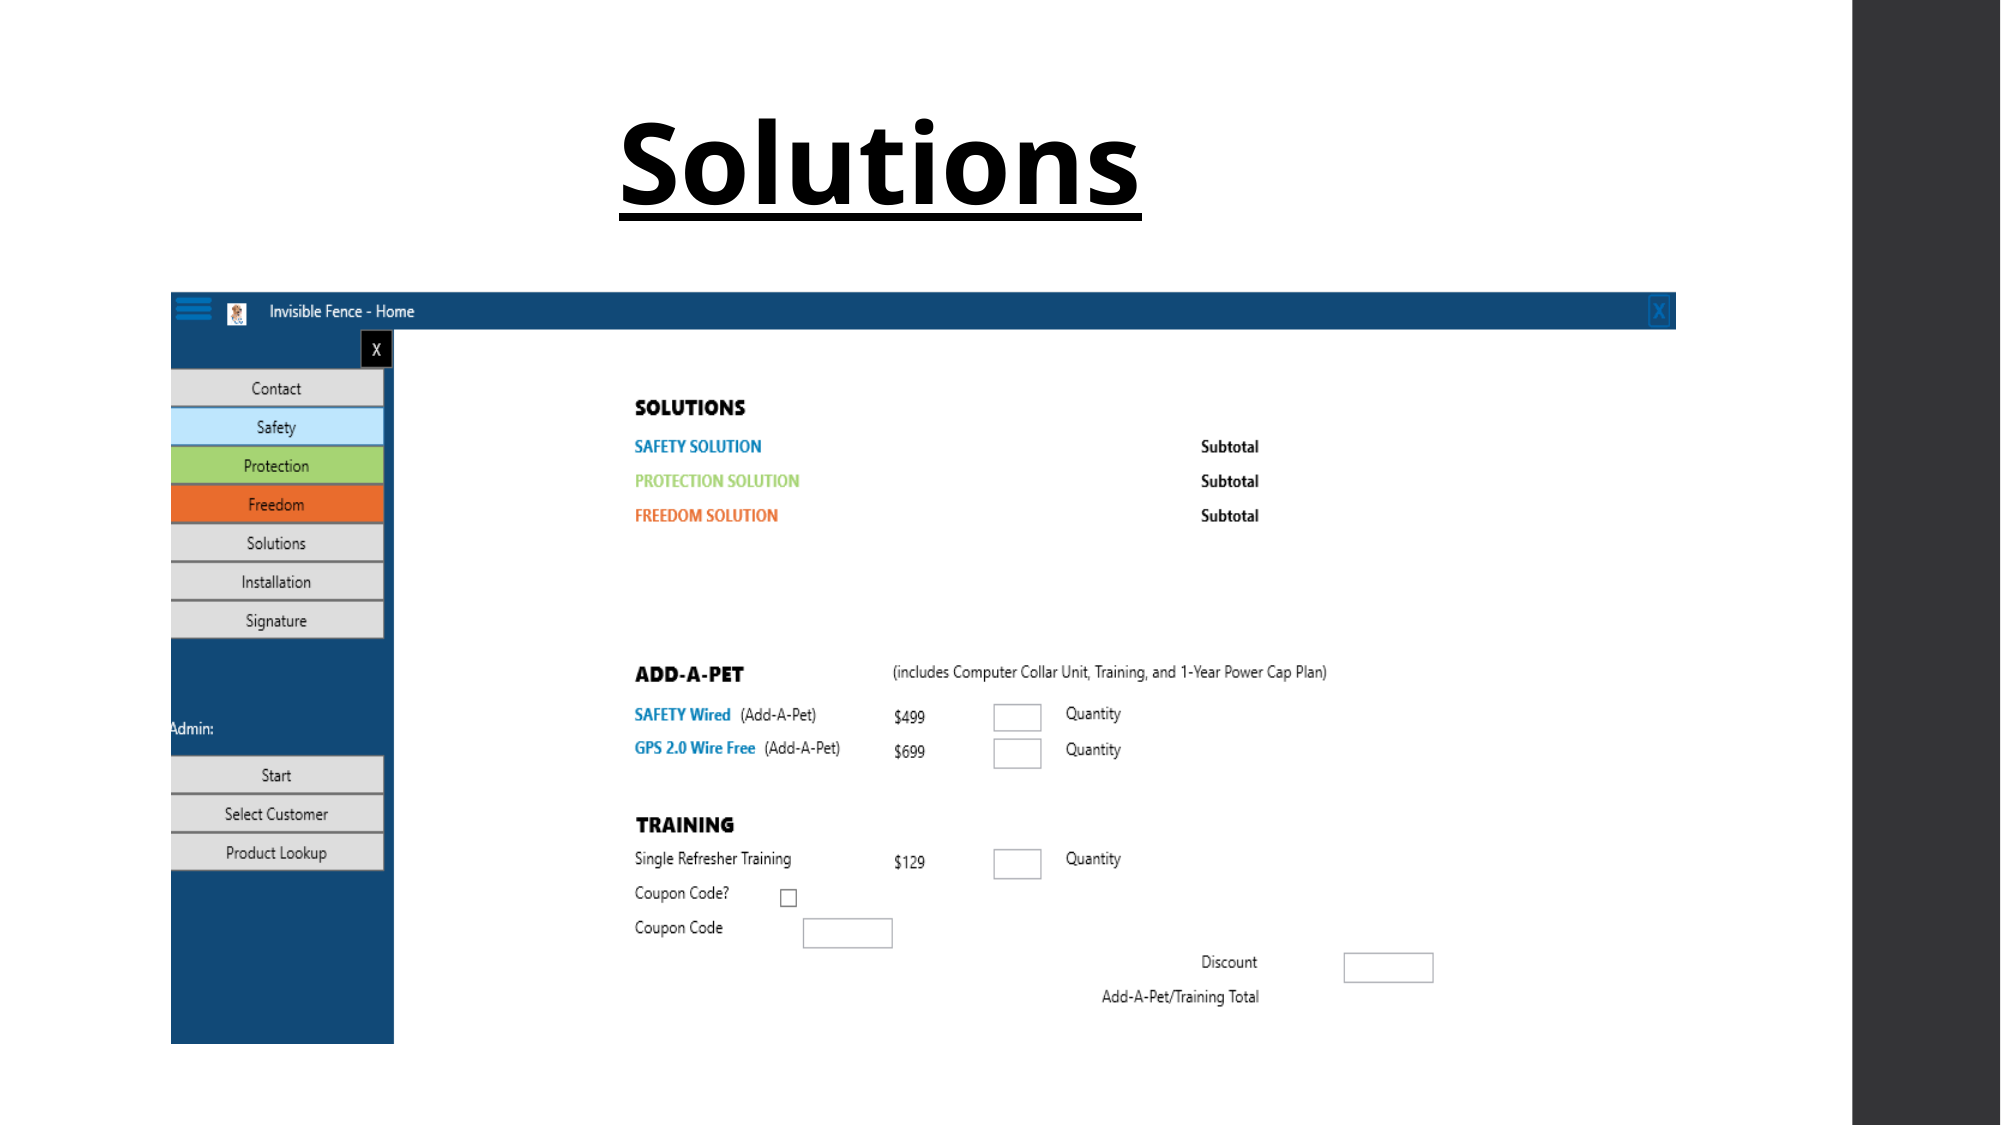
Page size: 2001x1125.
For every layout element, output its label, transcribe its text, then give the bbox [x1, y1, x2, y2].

picture [171, 291, 1676, 1044]
text_box Solutions [603, 84, 1157, 235]
